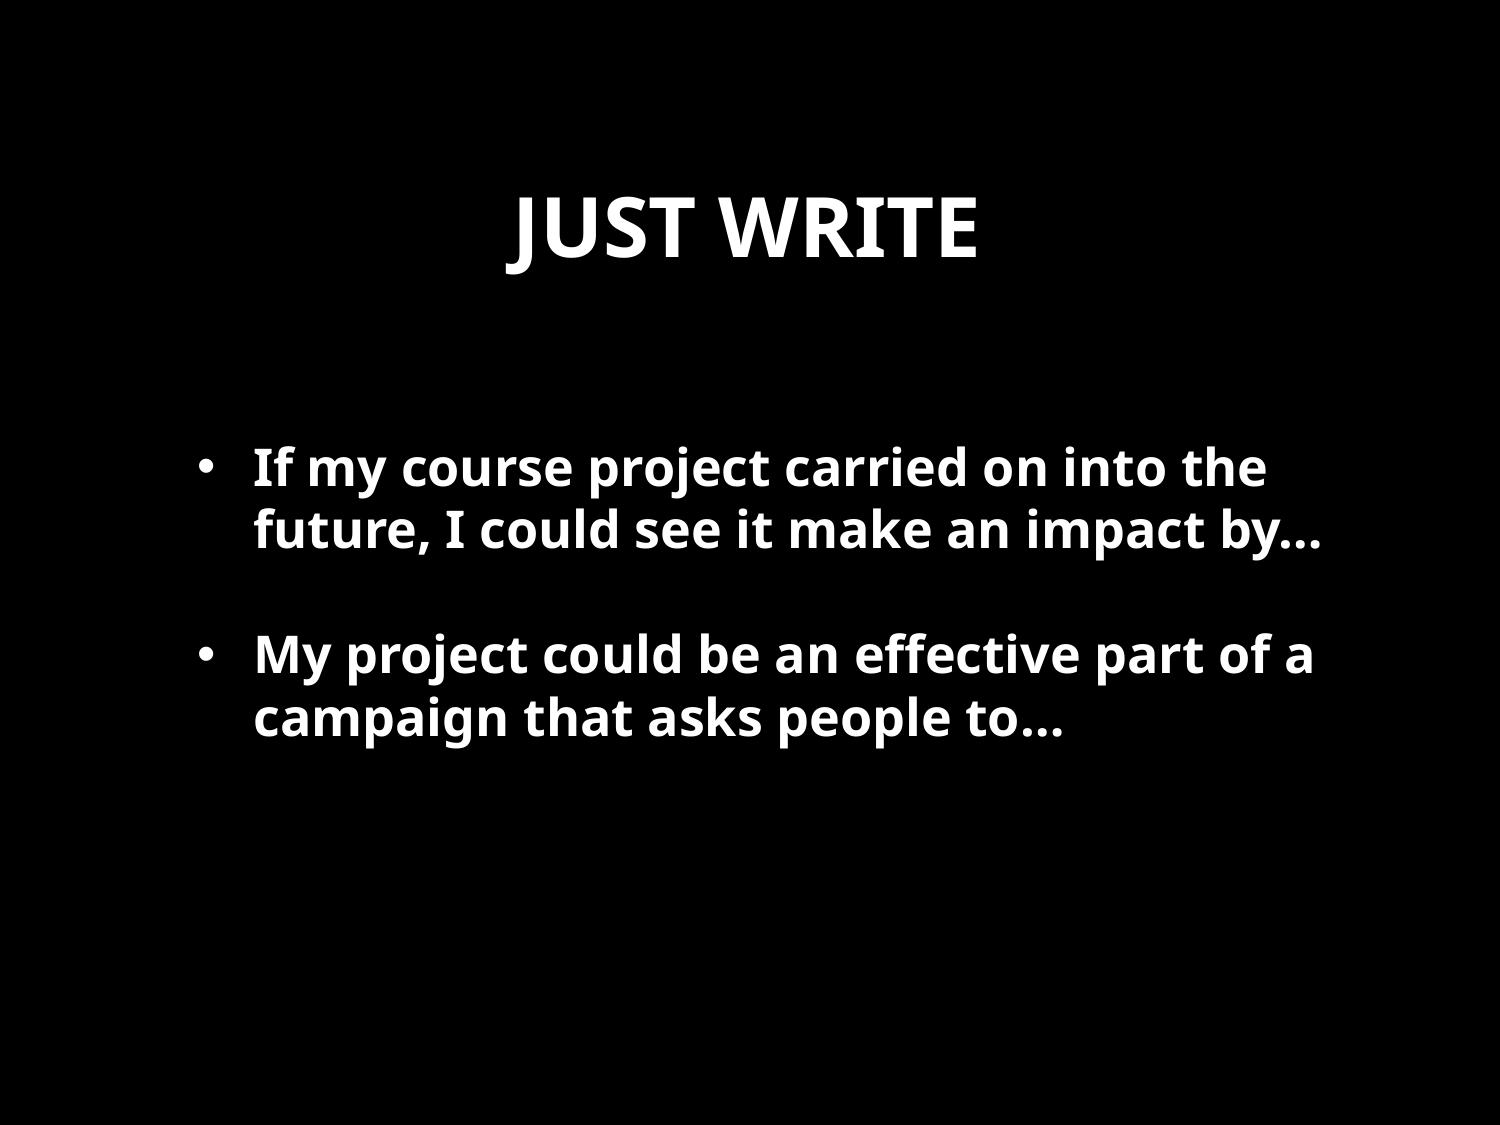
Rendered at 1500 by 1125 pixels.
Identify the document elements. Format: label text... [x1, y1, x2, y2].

title JUST write [109, 166, 1385, 332]
text_box If my course project carried on into the future, I could see it make an impact by… My project could be an effective part of a campaign that asks people to… [182, 427, 1385, 817]
